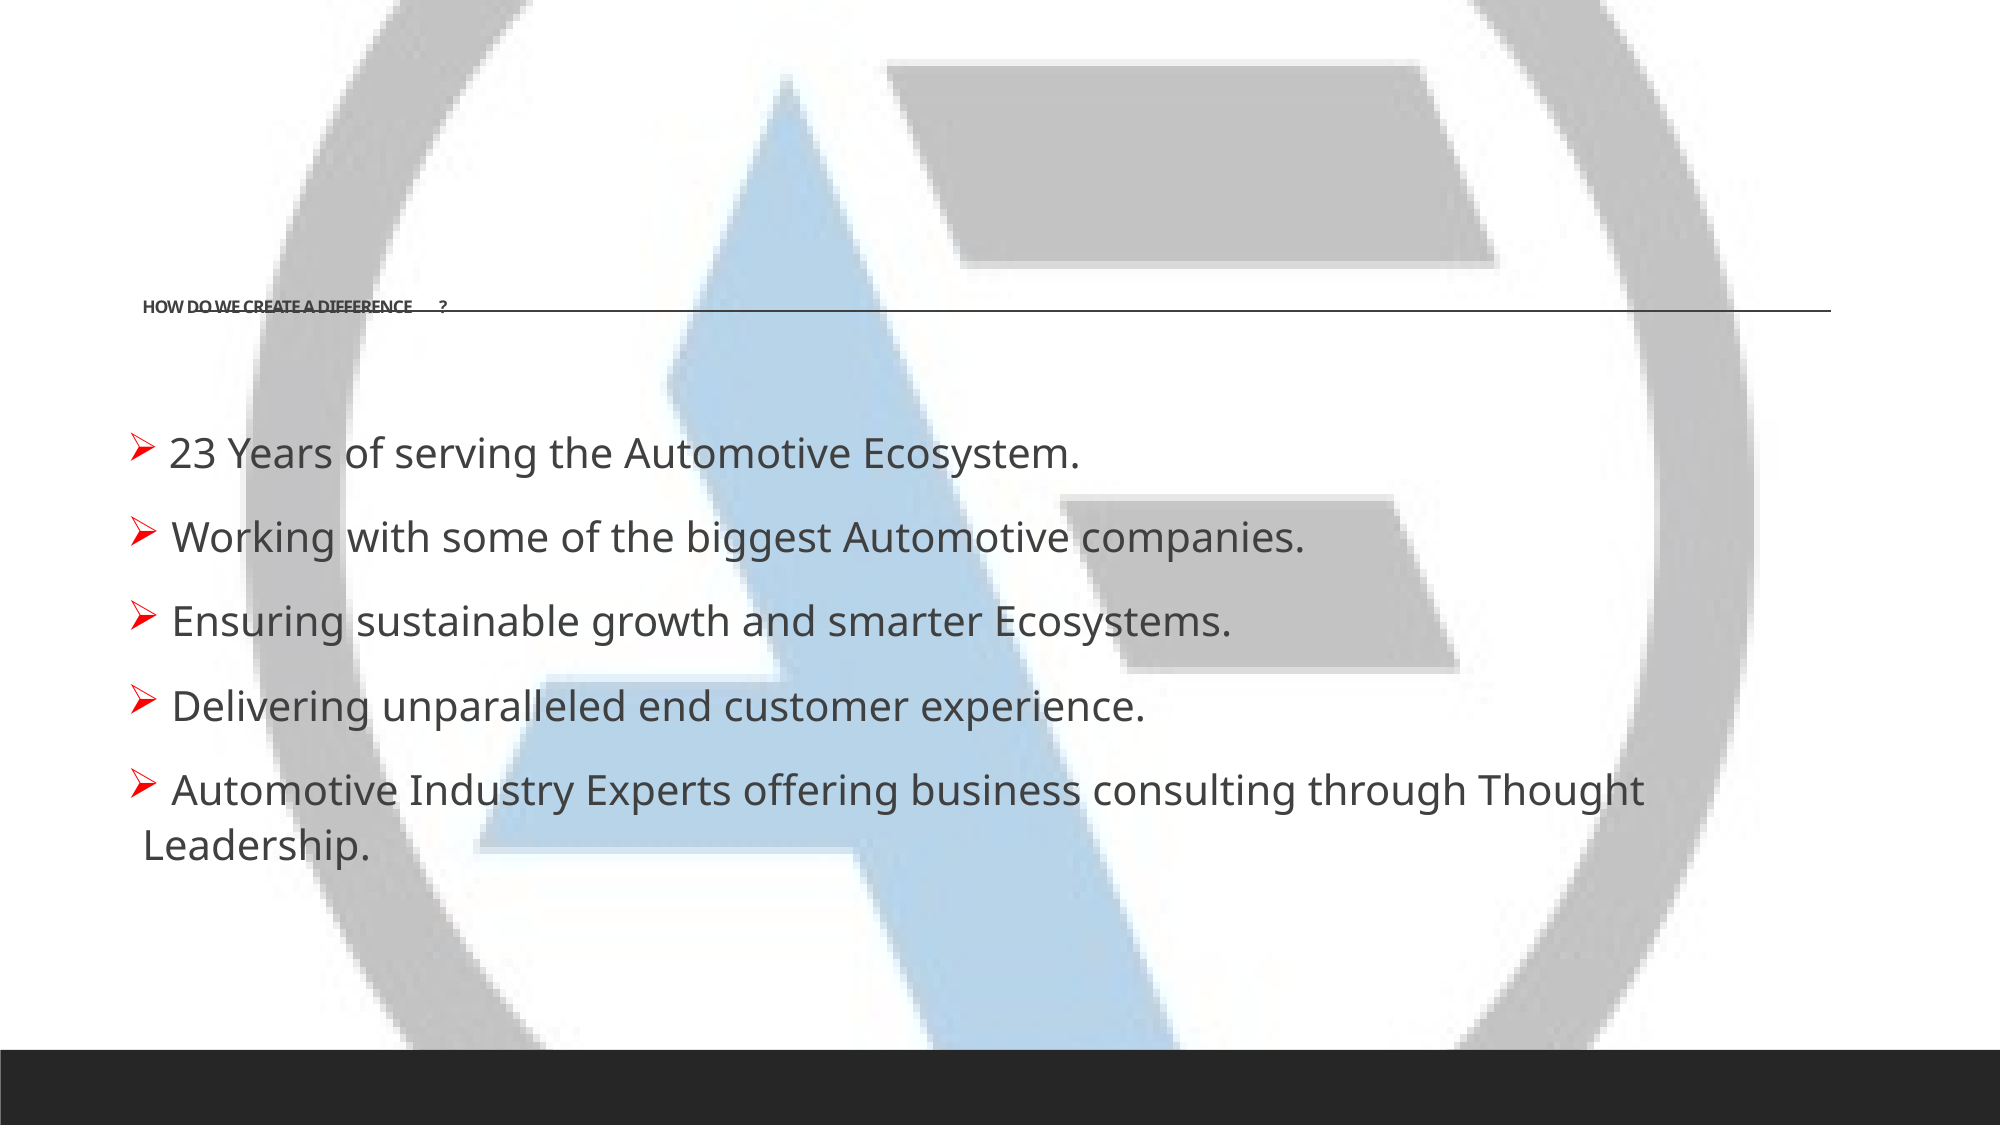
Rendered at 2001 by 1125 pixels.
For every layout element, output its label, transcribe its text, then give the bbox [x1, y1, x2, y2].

list 23 Years of serving the Automotive Ecosystem. Working with some of the biggest Automotive companies. Ensuring sustainable growth and smarter Ecosystems. Delivering unparalleled end customer experience. Automotive Industry Experts offering business consulting through Thought Leadership. [127, 414, 1830, 939]
title HOW DO WE CREATE A DIFFERENCE ? [127, 0, 1830, 346]
